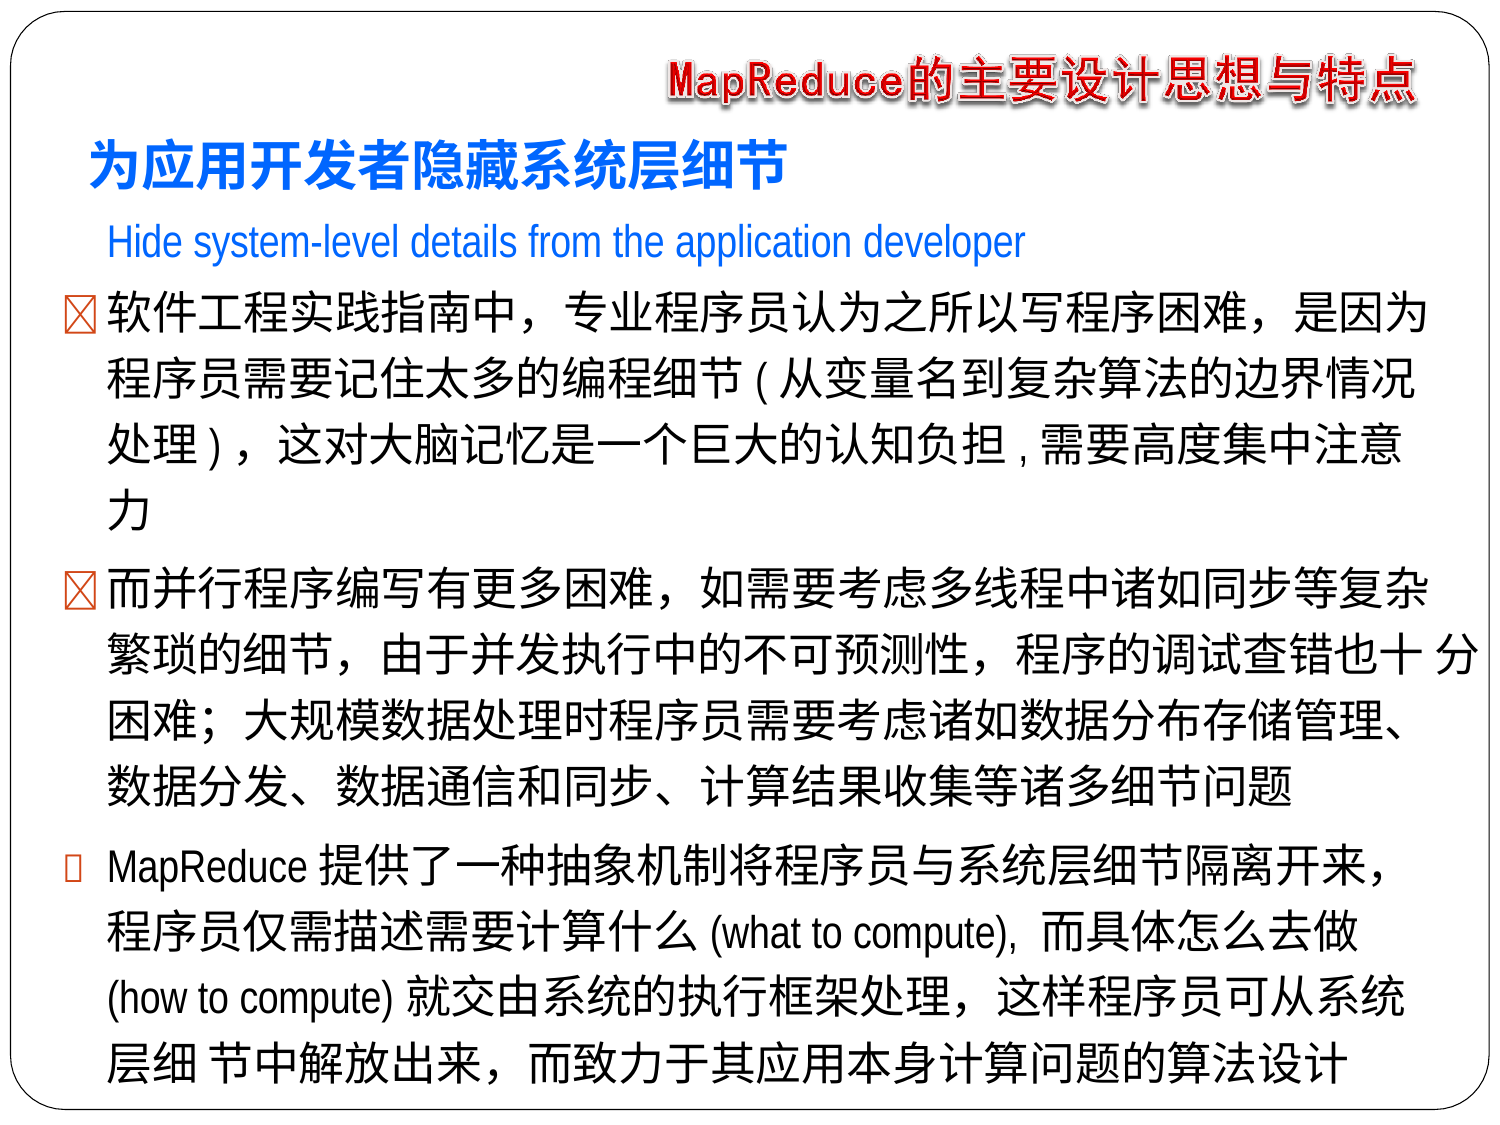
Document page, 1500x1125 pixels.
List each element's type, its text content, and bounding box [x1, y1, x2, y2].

text_box [631, 26, 1481, 146]
text_box Hide system-level details from the application developer  软件工程实践指南中，专业程序员认为之所以写程序困难，是因为 程序员需要记住太多的编程细节(从变量名到复杂算法的边界情况 处理)，这对大脑记忆是一个巨大的认知负担,需要高度集中注意力  而并行程序编写有更多困难，如需要考虑多线程中诸如同步等复杂 繁琐的细节，由于并发执行中的不可预测性，程序的调试查错也十 分困难；大规模数据处理时程序员需要考虑诸如数据分布存储管理、 数据分发、数据通信和同步、计算结果收集等诸多细节问题  MapReduce提供了一种抽象机制将程序员与系统层细节隔离开来， 程序员仅需描述需要计算什么(what to compute), 而具体怎么去做(how to compute)就交由系统的执行框架处理，这样程序员可从系统层细 节中解放出来，而致力于其应用本身计算问题的算法设计 [59, 211, 1484, 1090]
title 为应用开发者隐藏系统层细节 [58, 109, 1442, 323]
